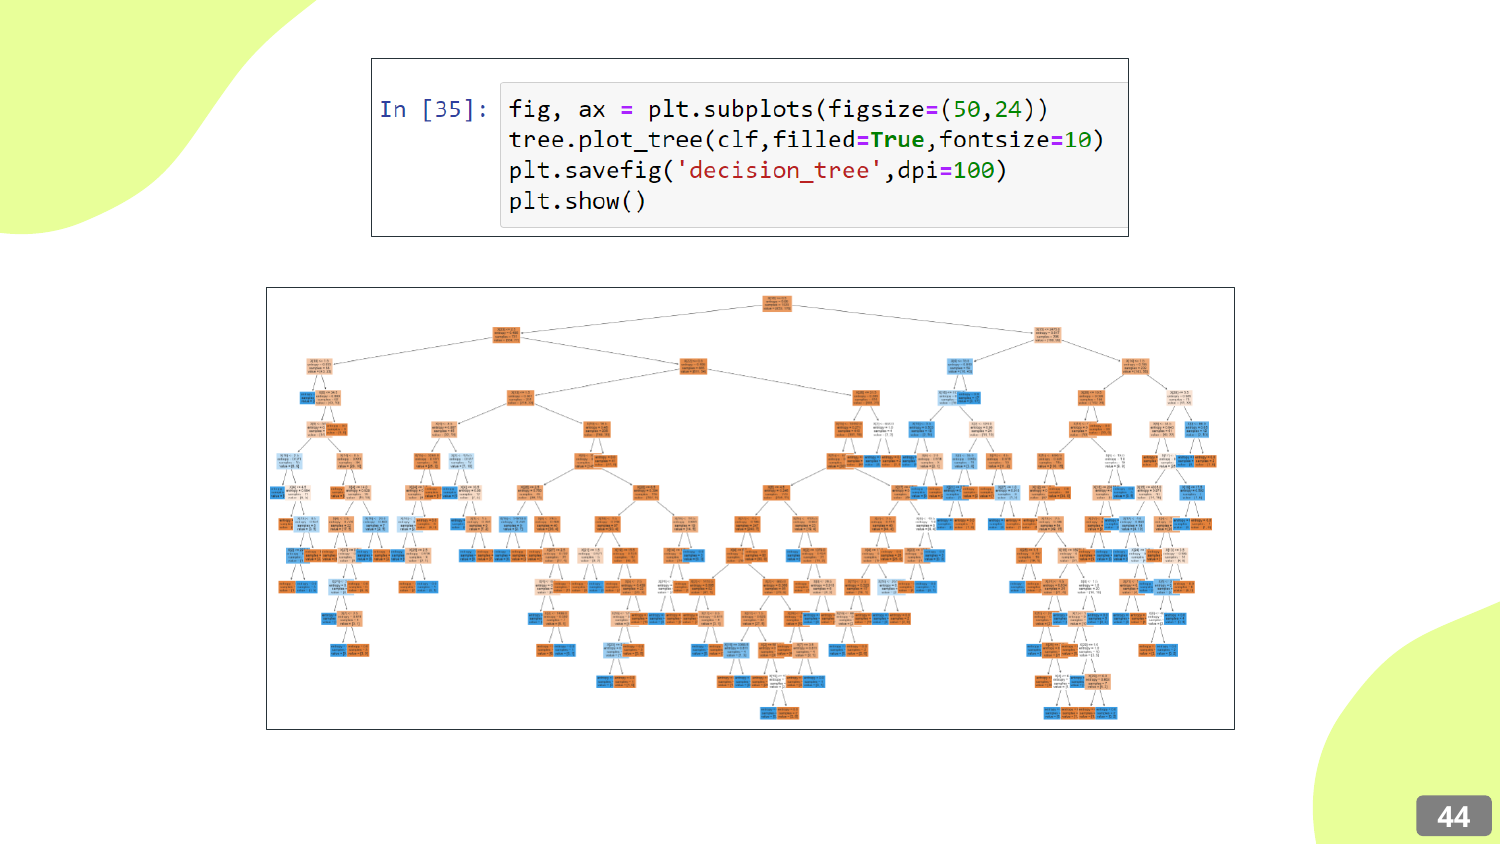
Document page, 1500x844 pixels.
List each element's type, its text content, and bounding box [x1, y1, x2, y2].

text_box 44 [1414, 793, 1495, 839]
picture [265, 287, 1234, 729]
picture [371, 58, 1129, 237]
